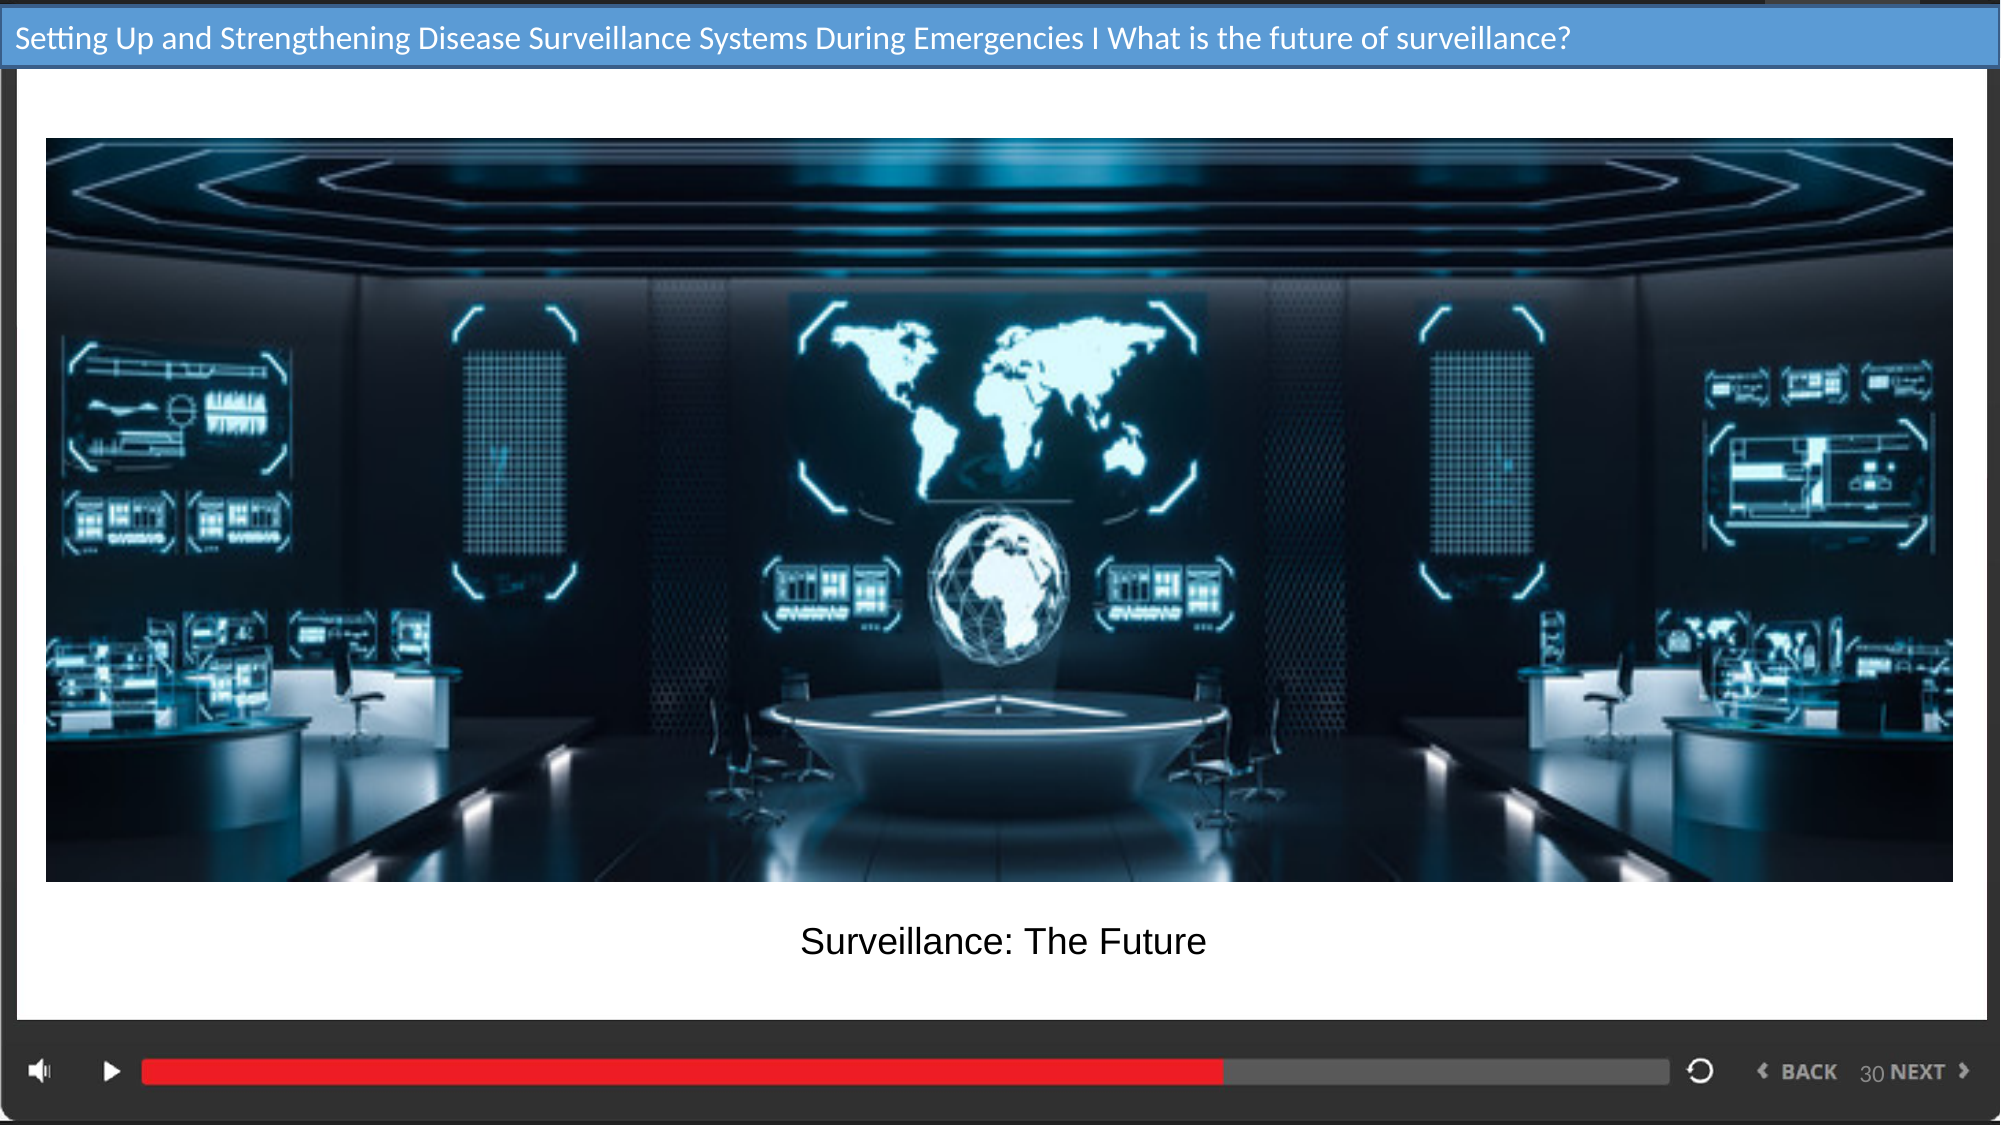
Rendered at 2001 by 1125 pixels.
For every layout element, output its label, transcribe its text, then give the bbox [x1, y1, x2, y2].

slide_number ‹#› [1433, 1042, 1900, 1103]
picture [3, 0, 2000, 62]
text_box Check Your Understanding [0, 0, 1282, 6]
text_box Surveillance: The Future [701, 909, 1307, 970]
picture [0, 67, 2000, 1125]
